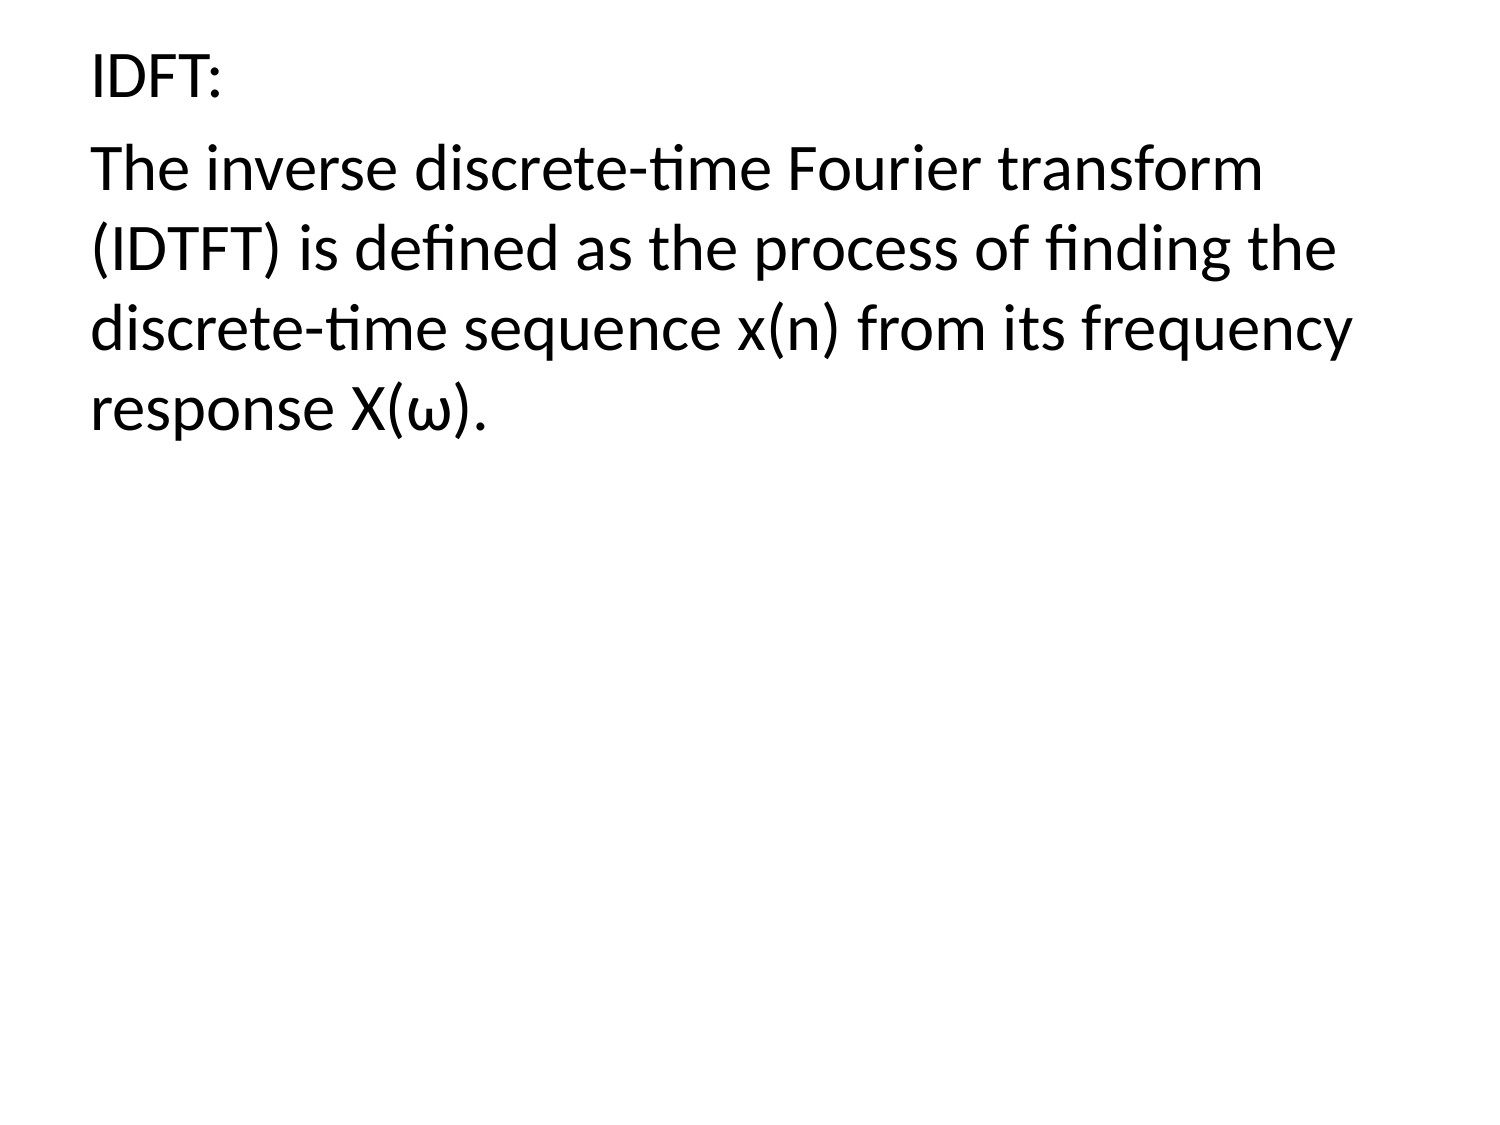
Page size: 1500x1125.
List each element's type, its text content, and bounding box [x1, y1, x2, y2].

list IDFT: The inverse discrete-time Fourier transform (IDTFT) is defined as the process of finding the discrete-time sequence x(n) from its frequency response X(ω). [75, 23, 1425, 1005]
